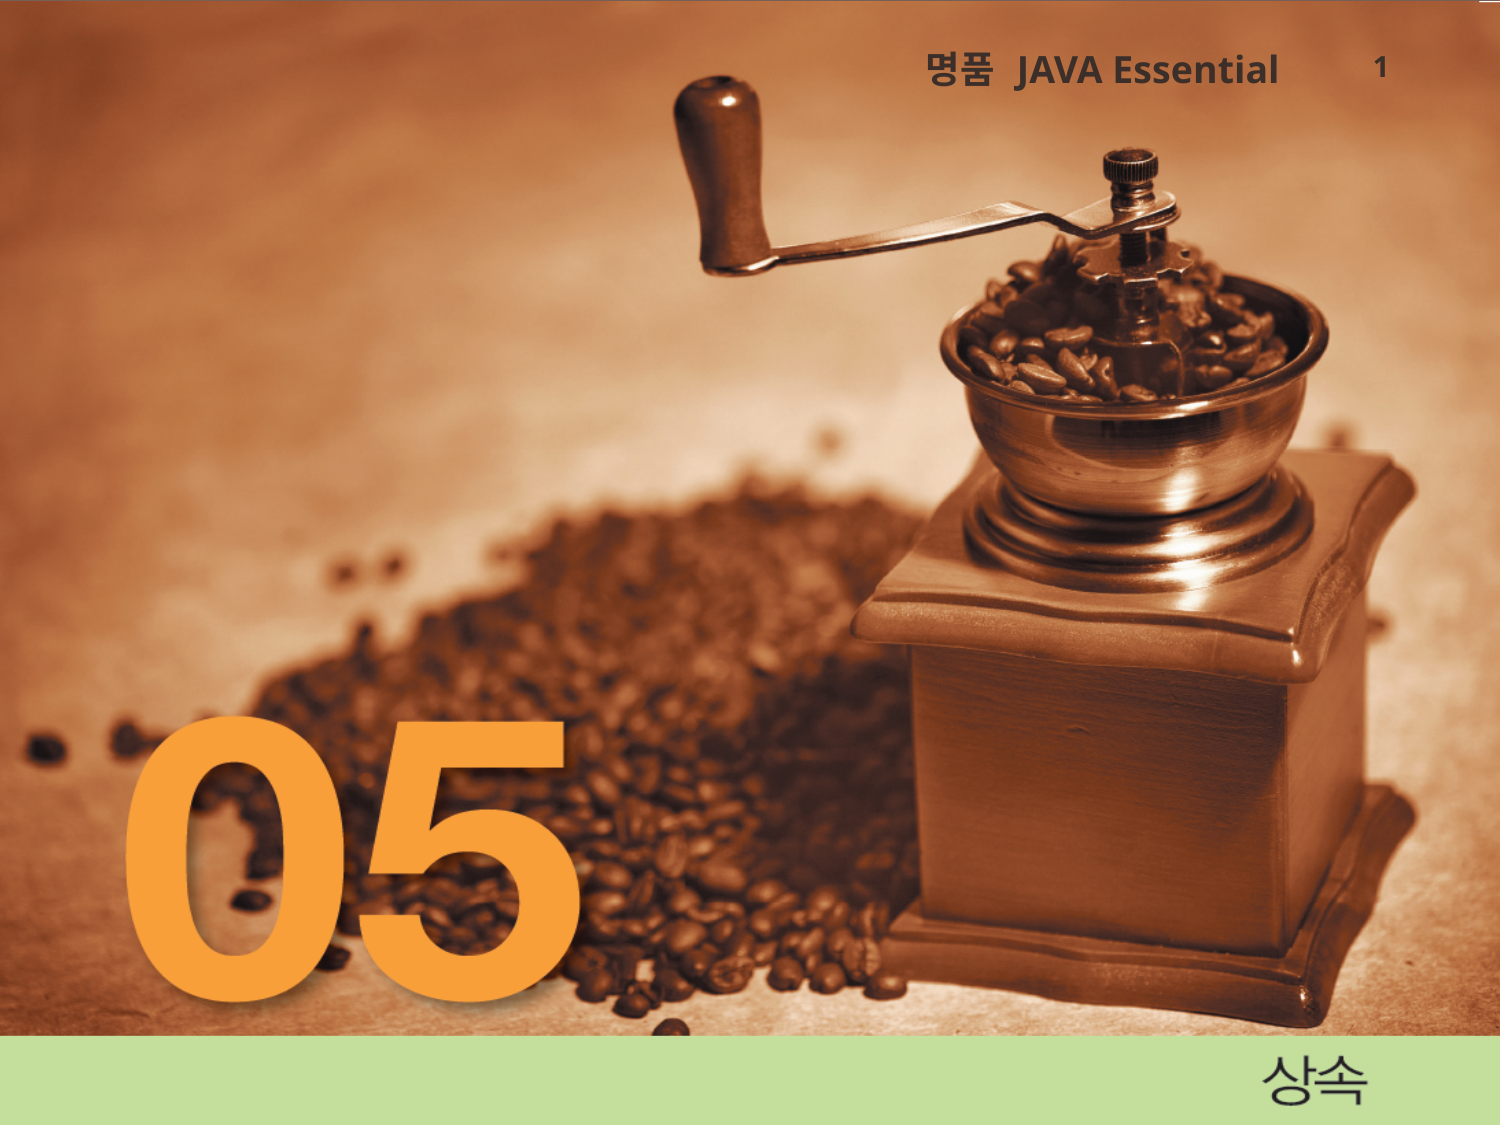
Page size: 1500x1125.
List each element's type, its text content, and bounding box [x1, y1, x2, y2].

footer 명품 JAVA Essential [342, 38, 1305, 99]
slide_number 1 [1312, 37, 1450, 100]
picture [0, 1, 1500, 1125]
